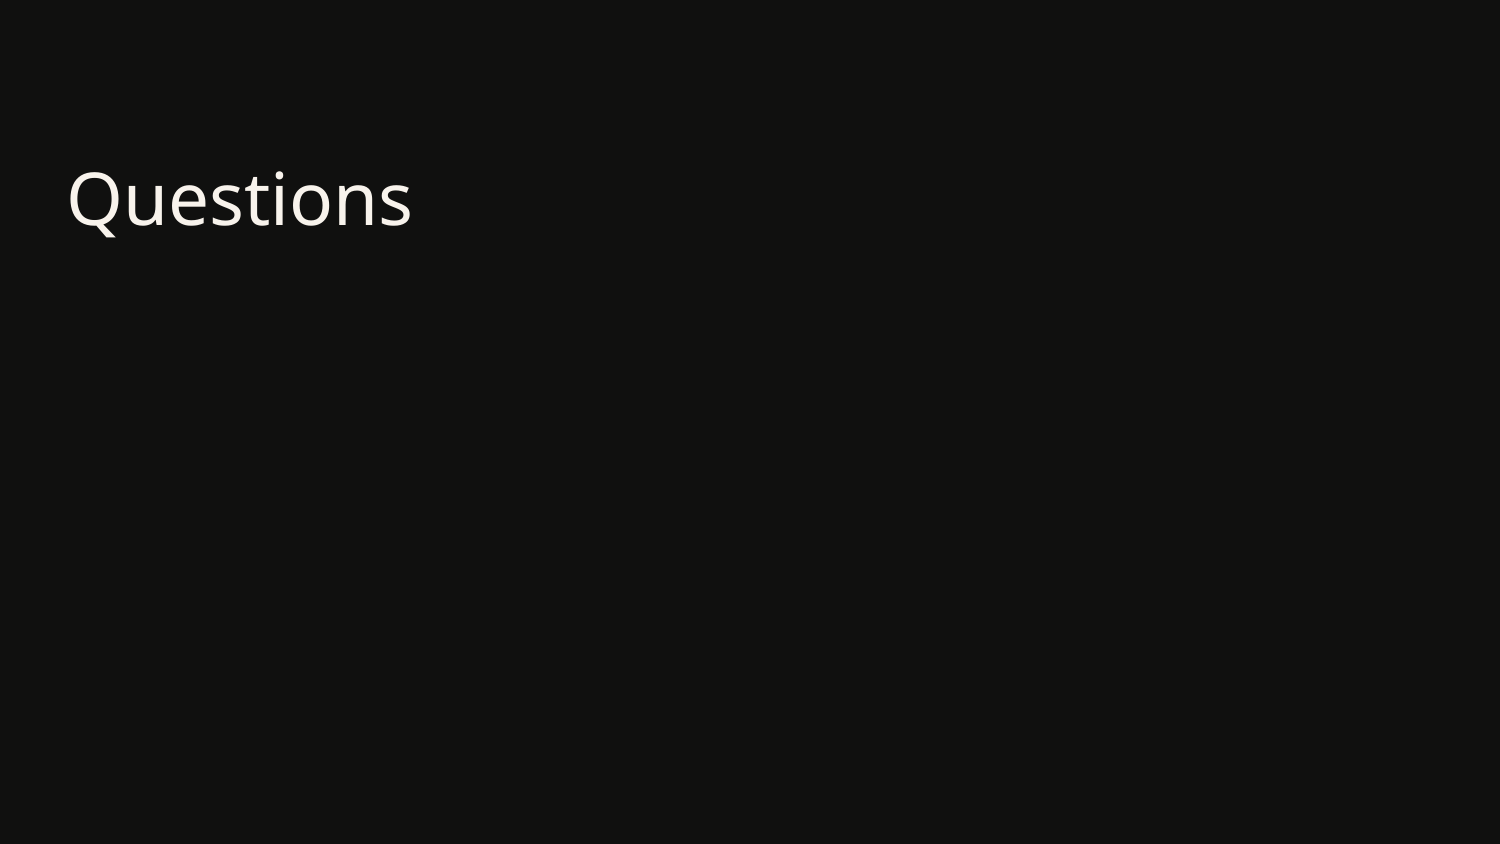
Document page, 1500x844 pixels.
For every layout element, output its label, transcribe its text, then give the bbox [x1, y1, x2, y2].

title Questions [66, 152, 1447, 293]
